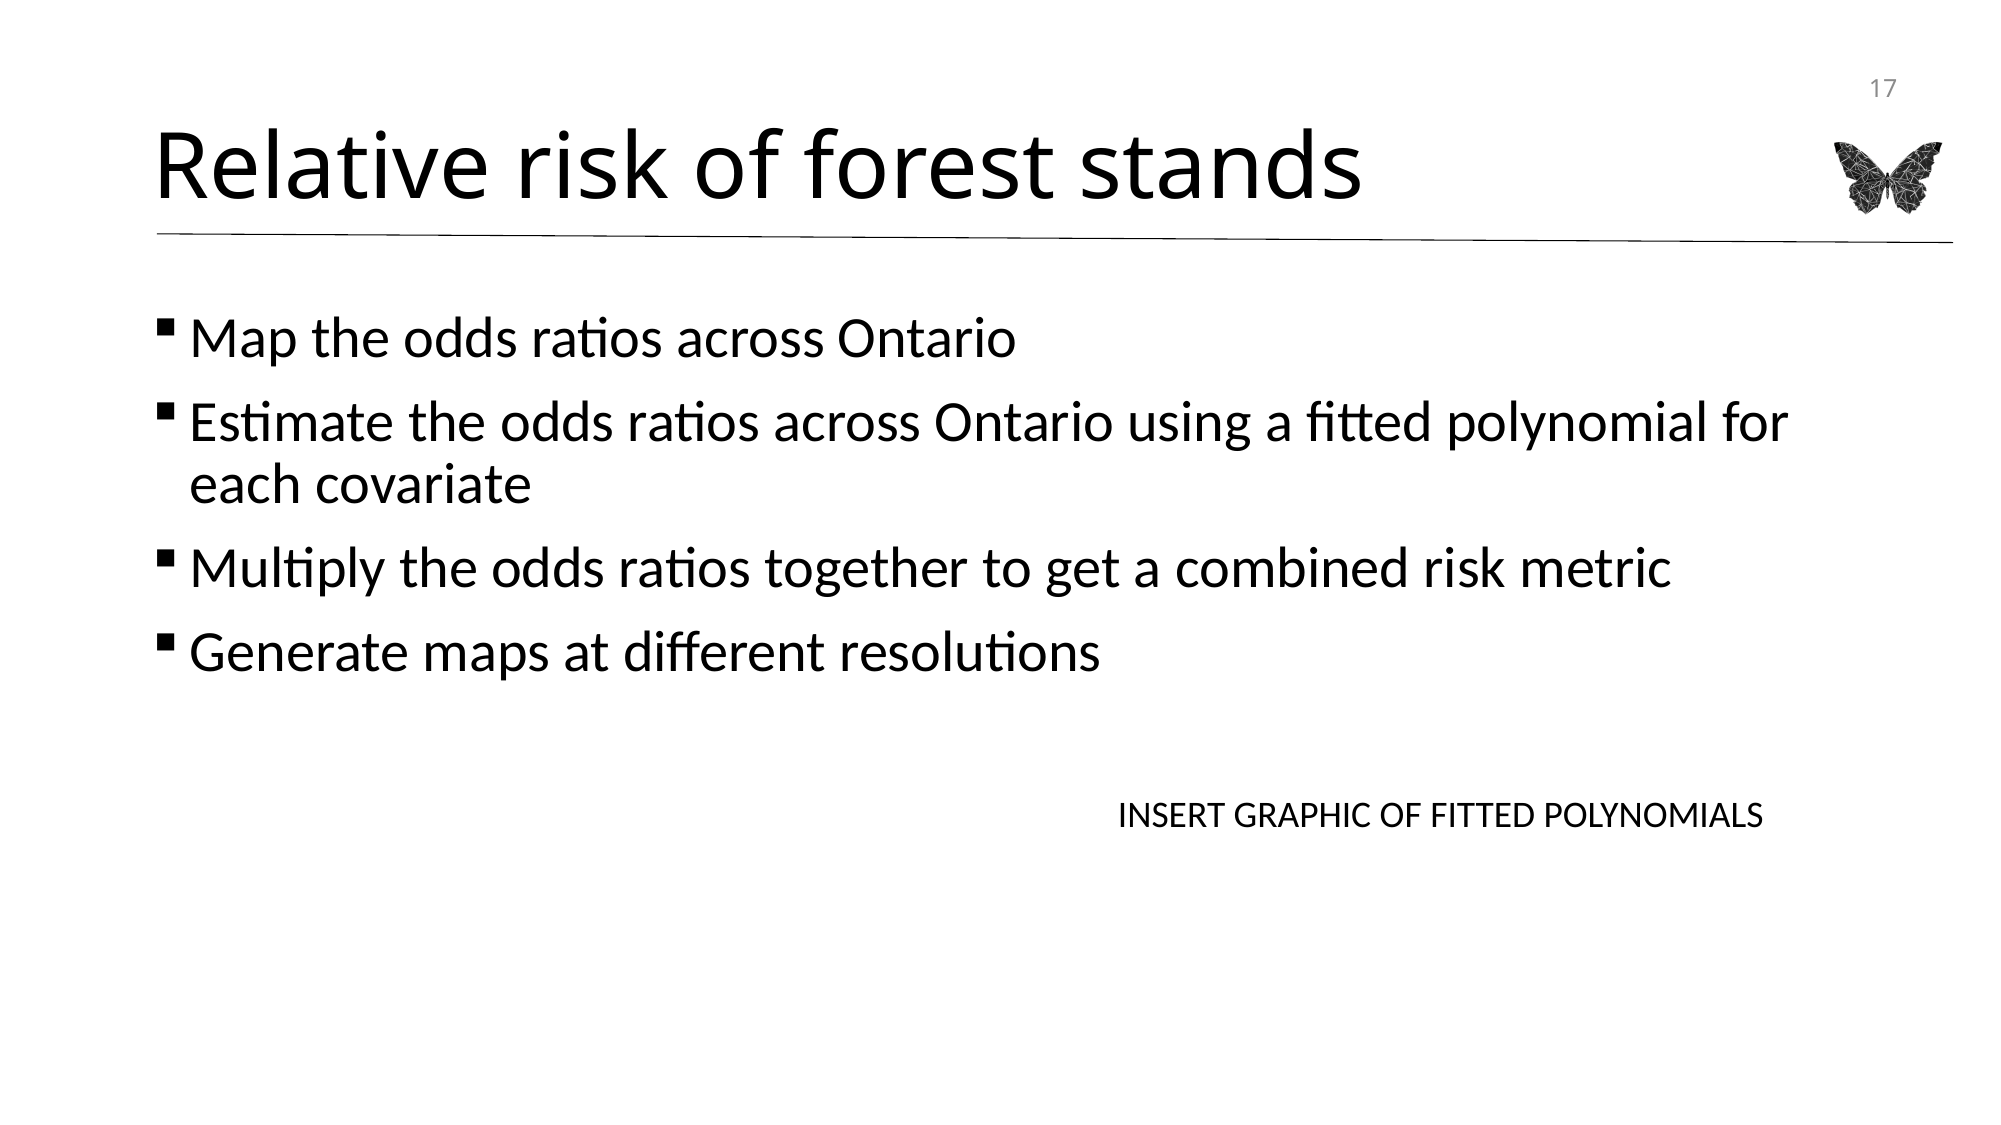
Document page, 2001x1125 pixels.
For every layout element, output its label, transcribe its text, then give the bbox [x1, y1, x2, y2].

slide_number 17 [1462, 59, 1913, 120]
text_box INSERT GRAPHIC OF FITTED POLYNOMIALS [1103, 782, 1800, 842]
title Relative risk of forest stands [137, 59, 1863, 278]
list Map the odds ratios across Ontario Estimate the odds ratios across Ontario using a fitted polynomial for each covariate Multiply the odds ratios together to get a combined risk metric Generate maps at different resolutions [137, 299, 1863, 1014]
picture [1863, 111, 1954, 243]
